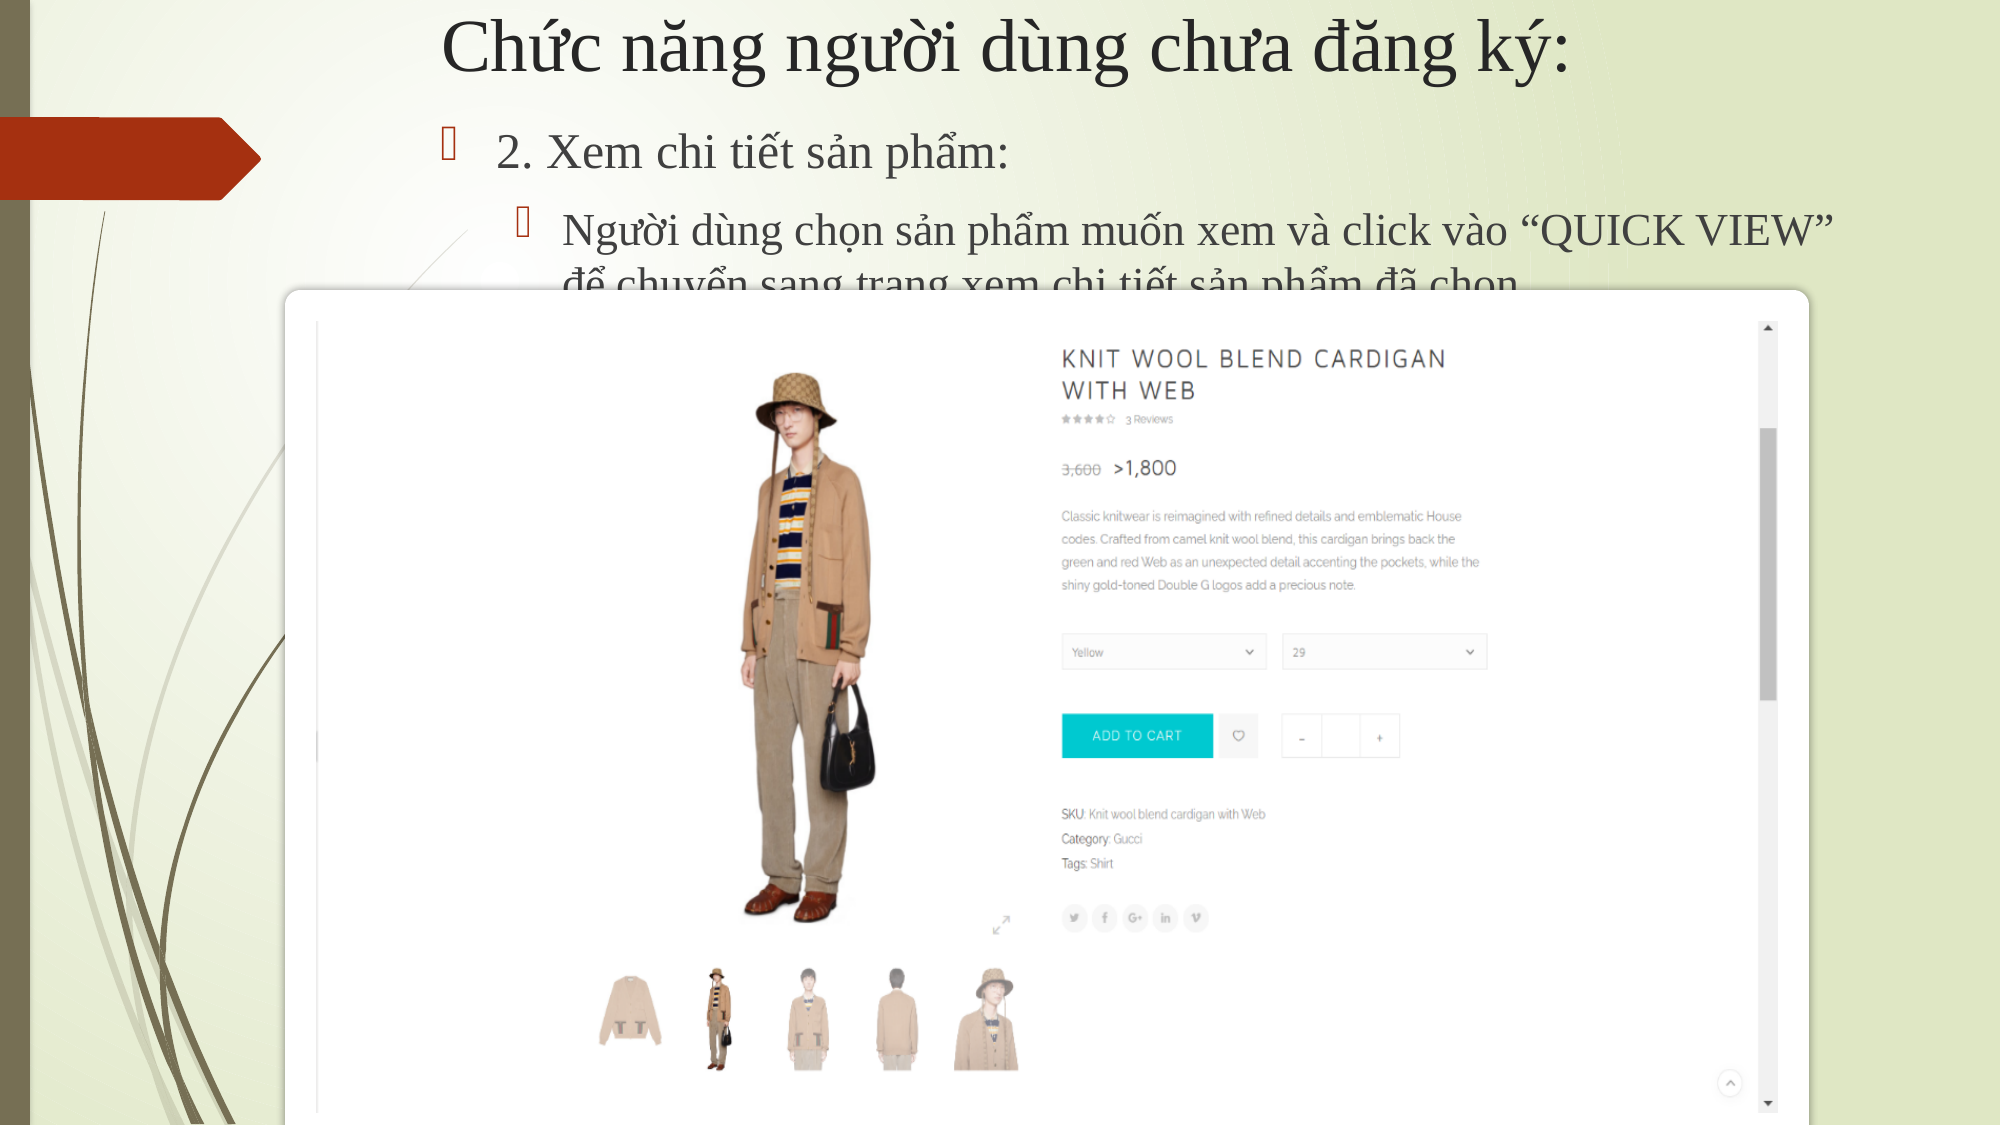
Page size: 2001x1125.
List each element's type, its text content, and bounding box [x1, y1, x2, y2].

title Chức năng người dùng chưa đăng ký: [425, 0, 1888, 111]
picture [315, 320, 1779, 1114]
list 2. Xem chi tiết sản phẩm: Người dùng chọn sản phẩm muốn xem và click vào “QUICK VIEW” để chuyển sang trang xem chi tiết sản phẩm đã chọn. [425, 111, 1888, 731]
